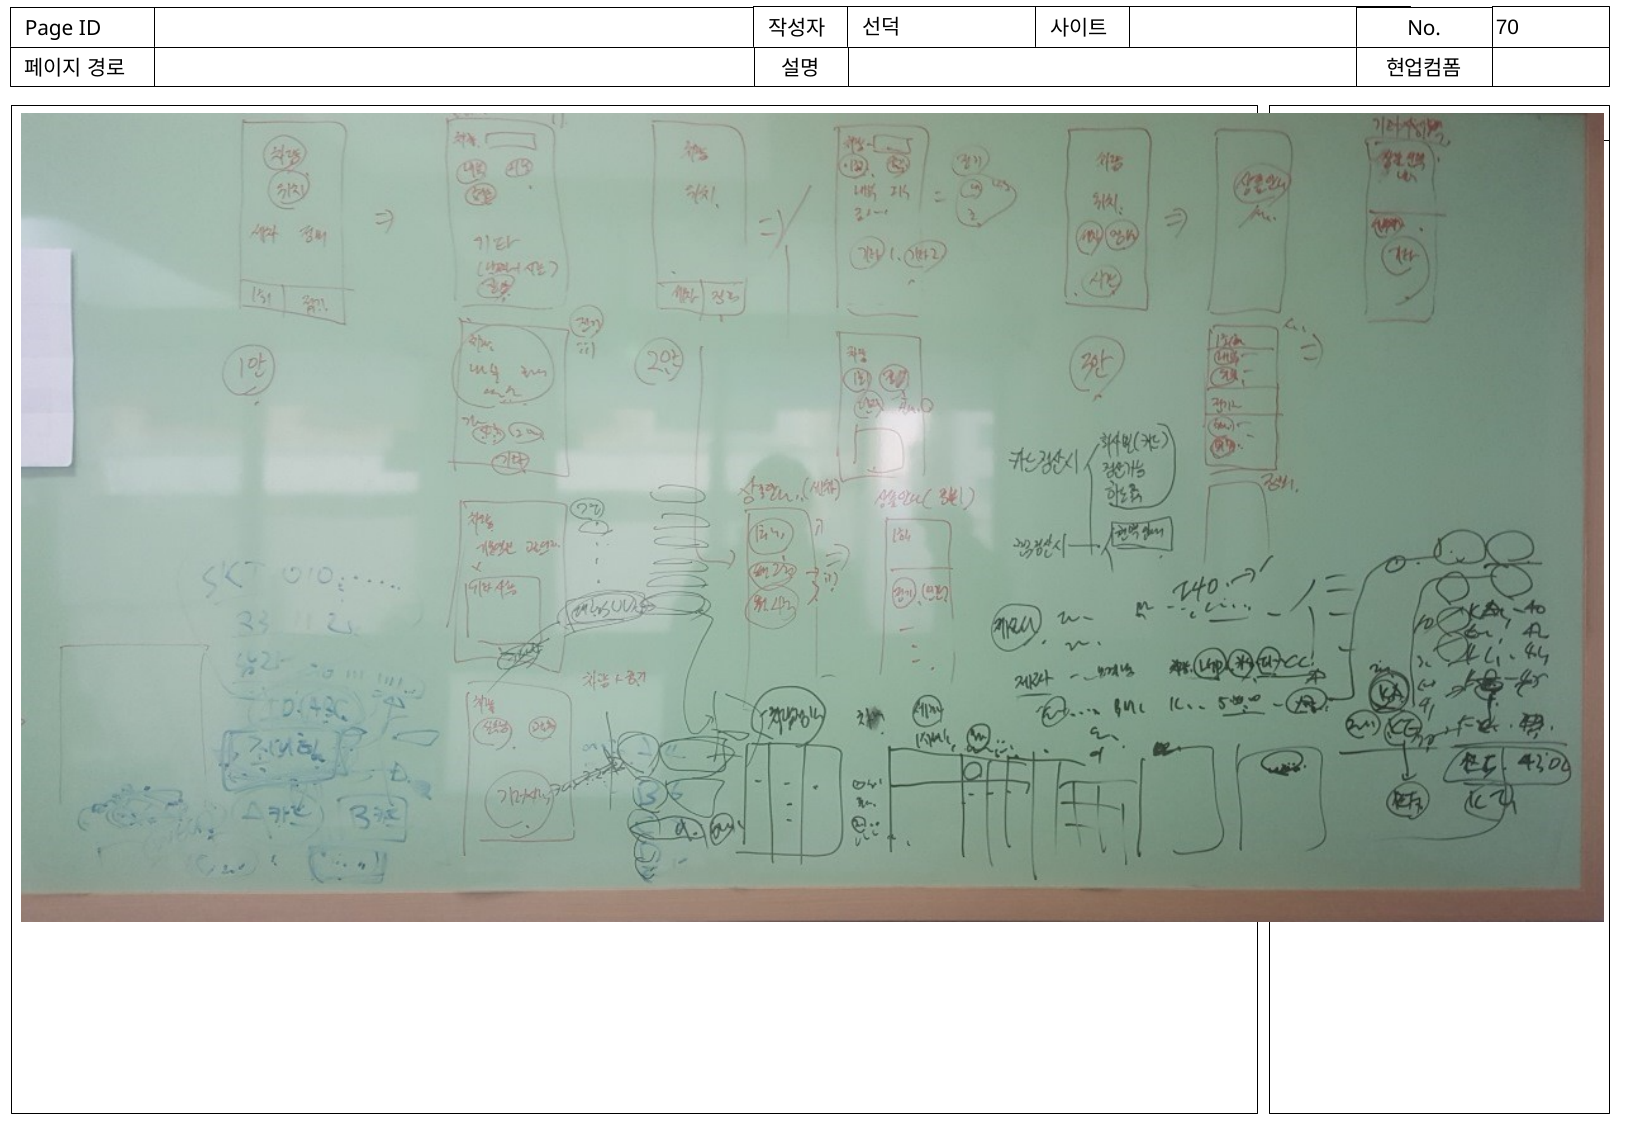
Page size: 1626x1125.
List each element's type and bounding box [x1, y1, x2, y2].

picture [20, 113, 1605, 922]
